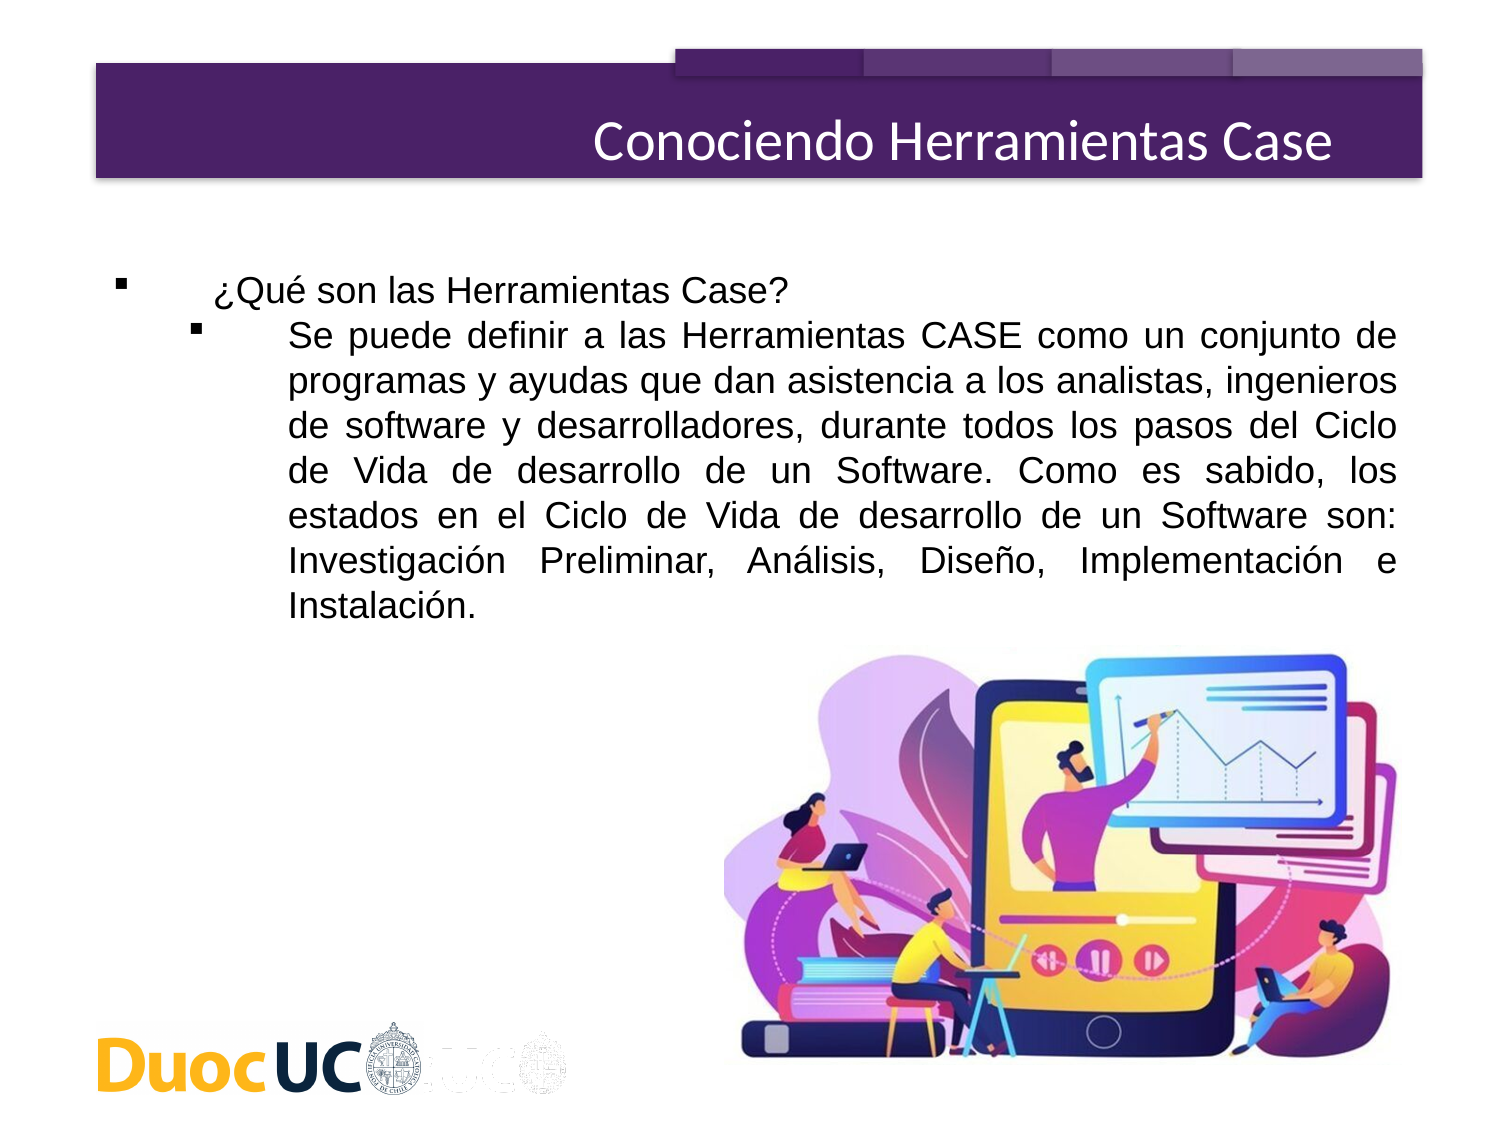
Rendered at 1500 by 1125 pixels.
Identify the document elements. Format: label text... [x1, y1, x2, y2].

picture [724, 645, 1402, 1066]
text_box ¿Qué son las Herramientas Case? Se puede definir a las Herramientas CASE como un conjunto de programas y ayudas que dan asistencia a los analistas, ingenieros de software y desarrolladores, durante todos los pasos del Ciclo de Vida de desarrollo de un Software. Como es sabido, los estados en el Ciclo de Vida de desarrollo de un Software son: Investigación Preliminar, Análisis, Diseño, Implementación e Instalación. [98, 258, 1413, 674]
text_box Conociendo Herramientas Case [508, 95, 1349, 180]
picture [96, 1021, 566, 1095]
